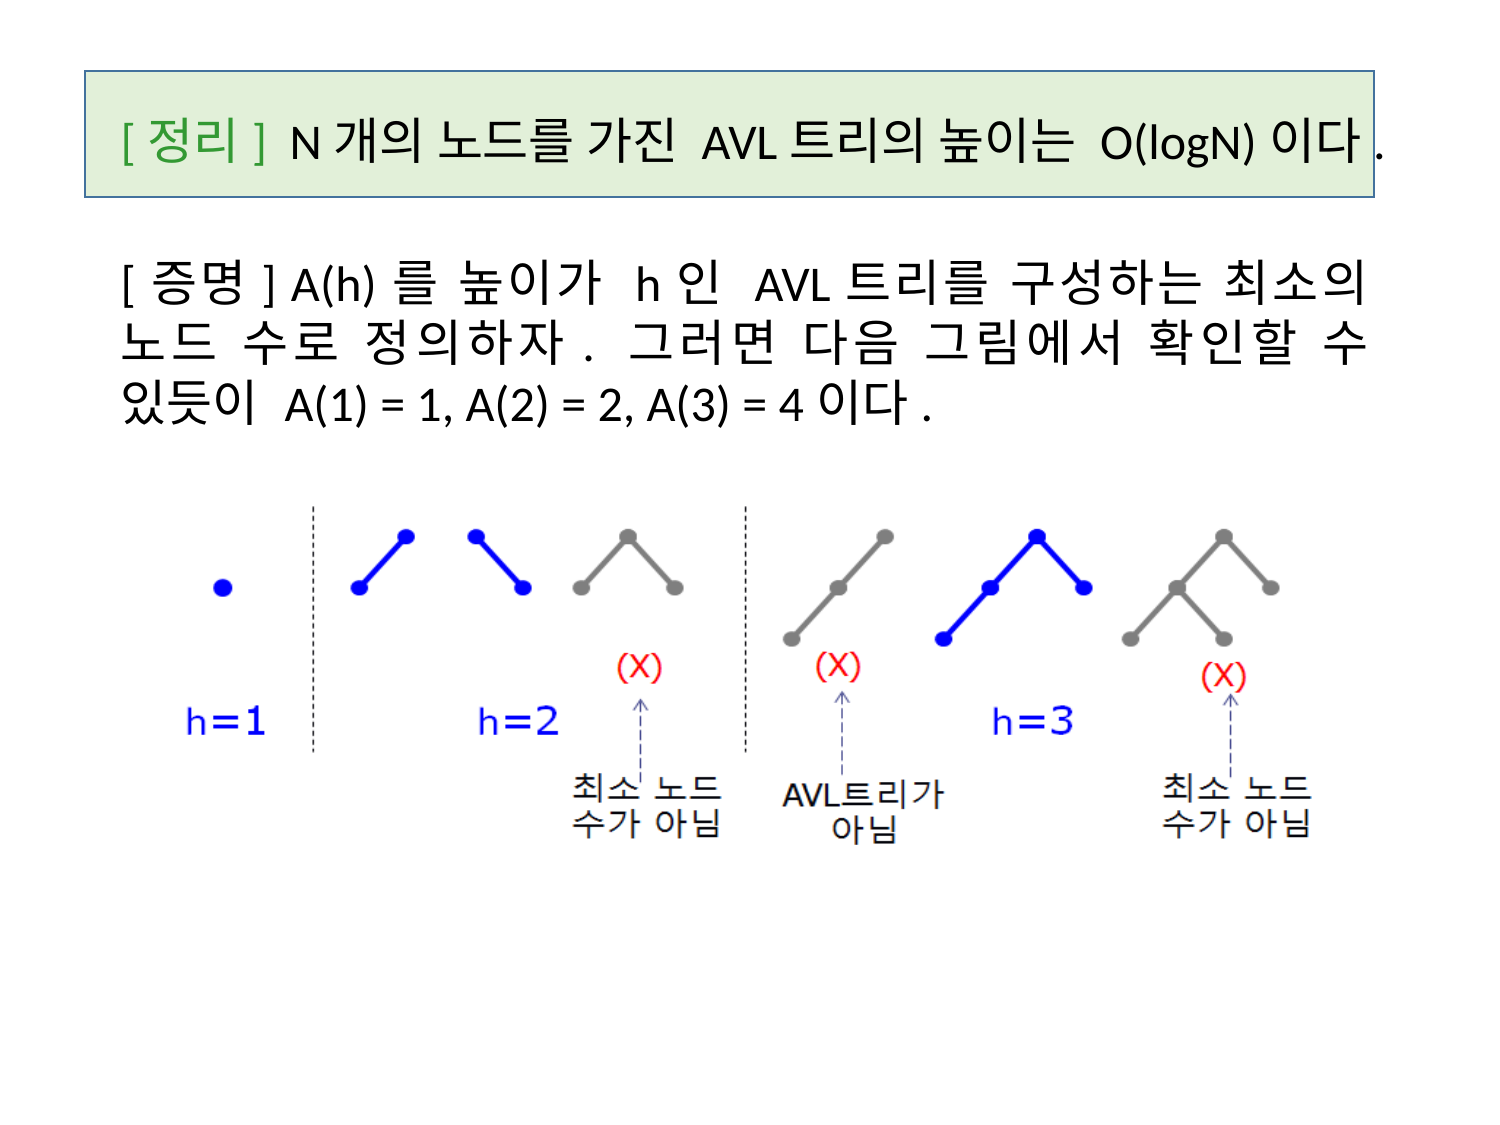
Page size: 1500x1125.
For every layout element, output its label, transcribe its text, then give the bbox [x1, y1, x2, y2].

text_box [84, 70, 1375, 198]
picture [155, 506, 1344, 868]
text_box [정리] N개의 노드를 가진 AVL트리의 높이는 O(logN)이다. [105, 102, 1383, 178]
text_box [증명] A(h)를 높이가 h인 AVL트리를 구성하는 최소의 노드 수로 정의하자. 그러면 다음 그림에서 확인할 수 있듯이 A(1) = 1, A(2) = 2, A(3) = 4이다. [105, 244, 1383, 439]
